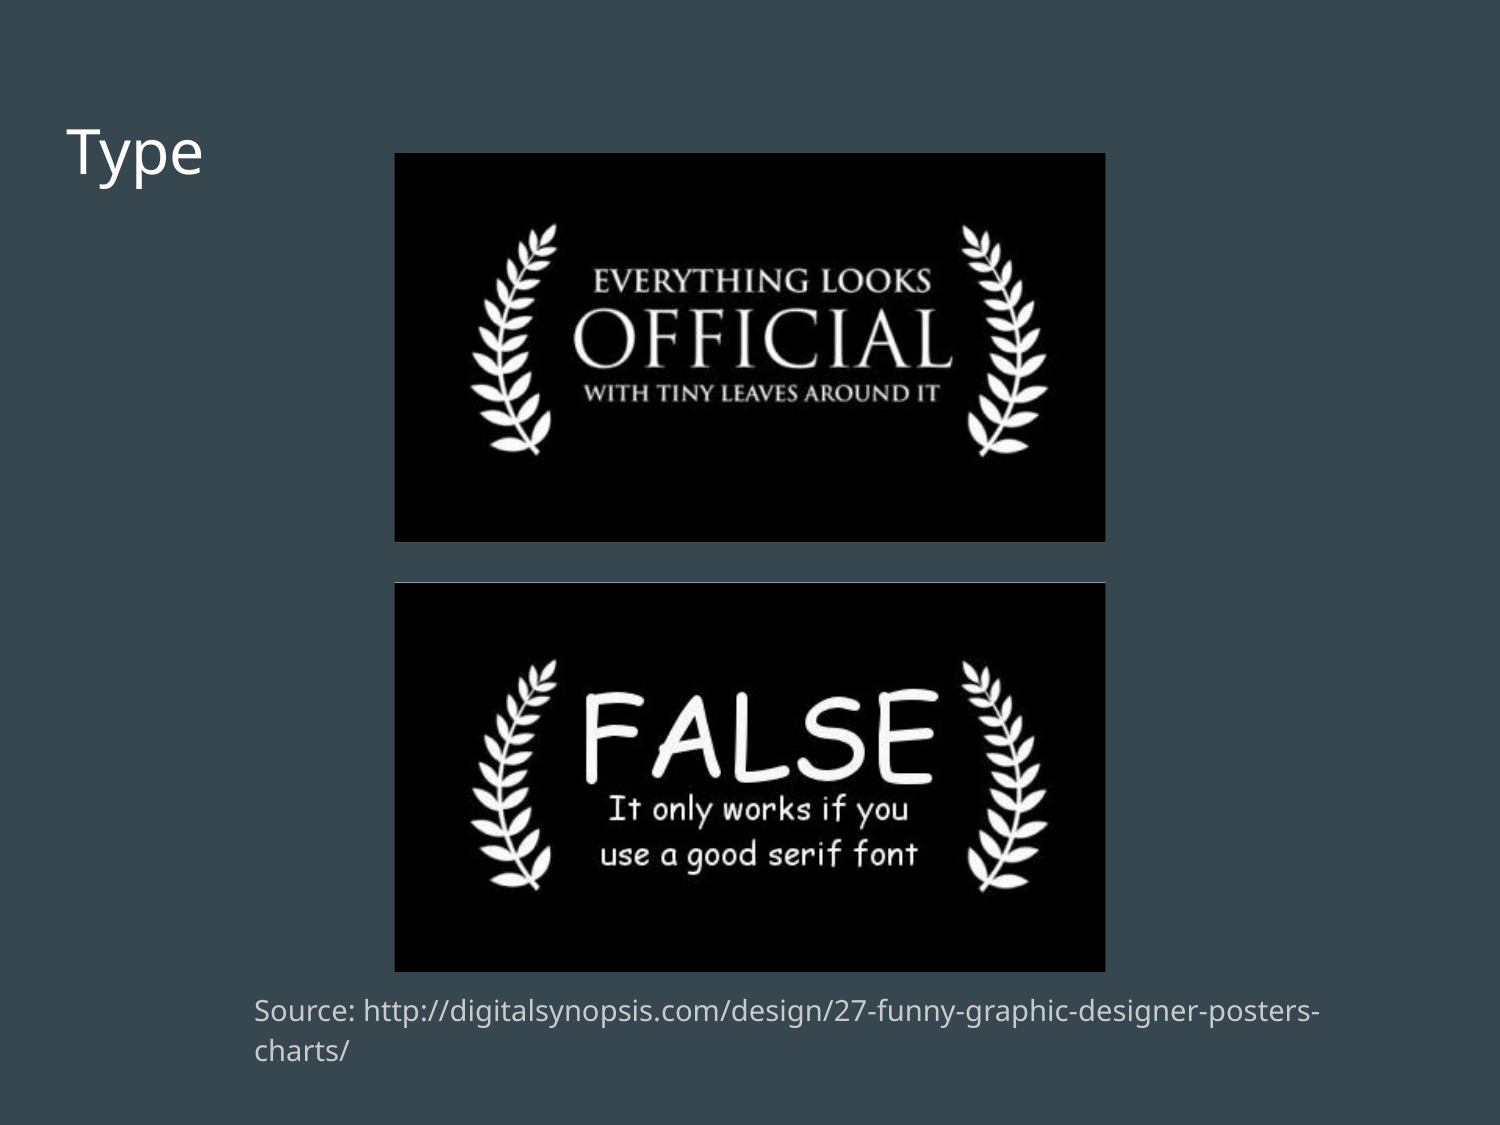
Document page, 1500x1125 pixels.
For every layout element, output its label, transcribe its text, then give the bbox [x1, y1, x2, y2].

picture [394, 152, 1106, 543]
list Source: http://digitalsynopsis.com/design/27-funny-graphic-designer-posters-charts/ [239, 971, 1360, 1060]
title Type [51, 97, 1449, 223]
picture [394, 582, 1106, 973]
